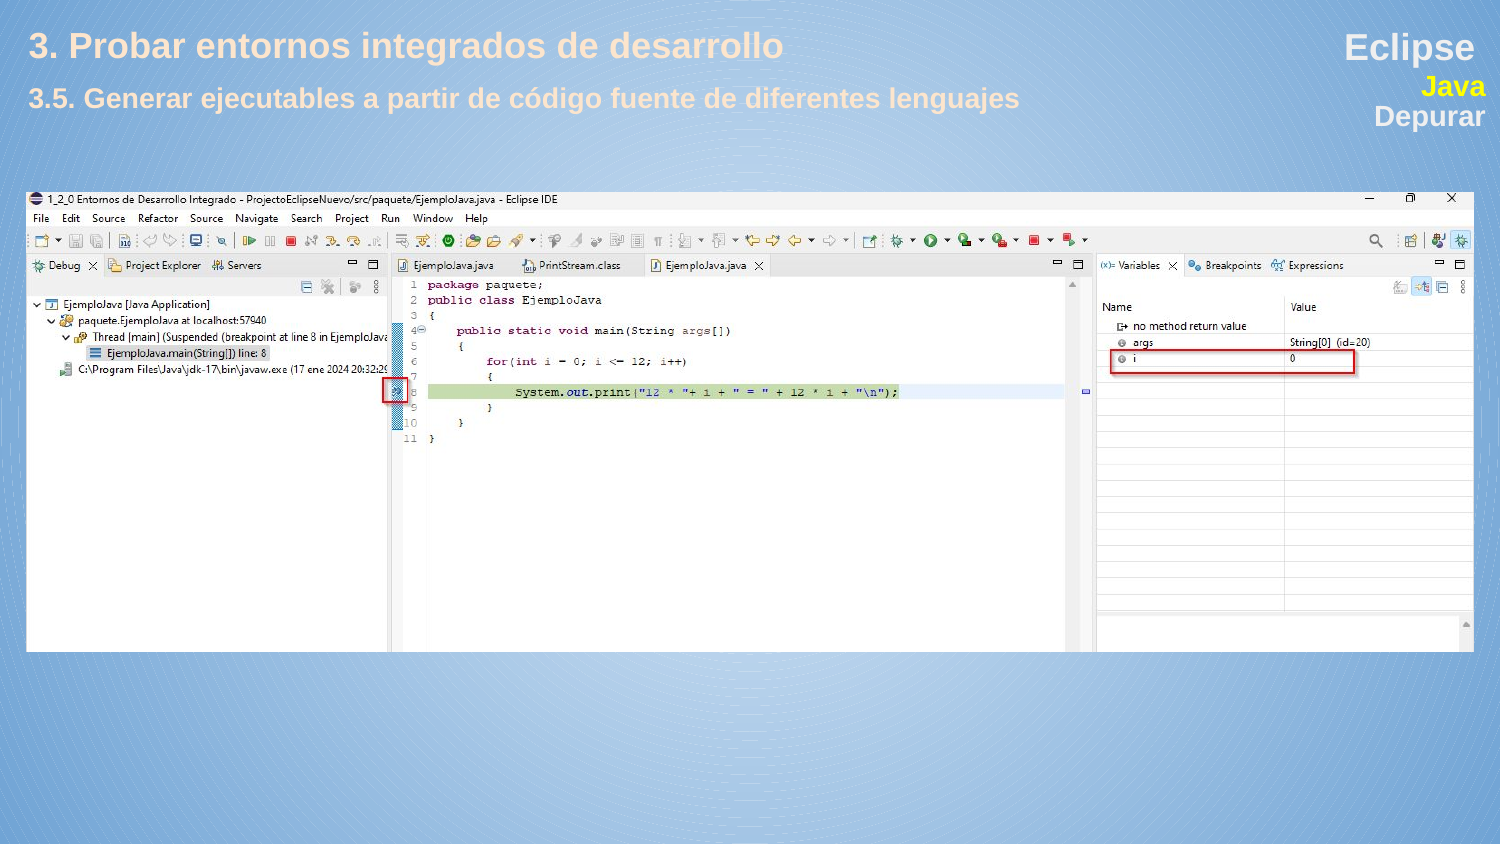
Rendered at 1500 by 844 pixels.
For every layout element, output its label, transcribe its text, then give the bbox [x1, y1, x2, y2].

text_box 3.5. Generar ejecutables a partir de código fuente de diferentes lenguajes [28, 79, 1058, 114]
text_box 3. Probar entornos integrados de desarrollo [28, 22, 806, 66]
text_box Depurar [1374, 97, 1494, 133]
text_box Java [1421, 67, 1494, 97]
picture [26, 192, 1474, 652]
text_box Eclipse [1344, 22, 1486, 68]
